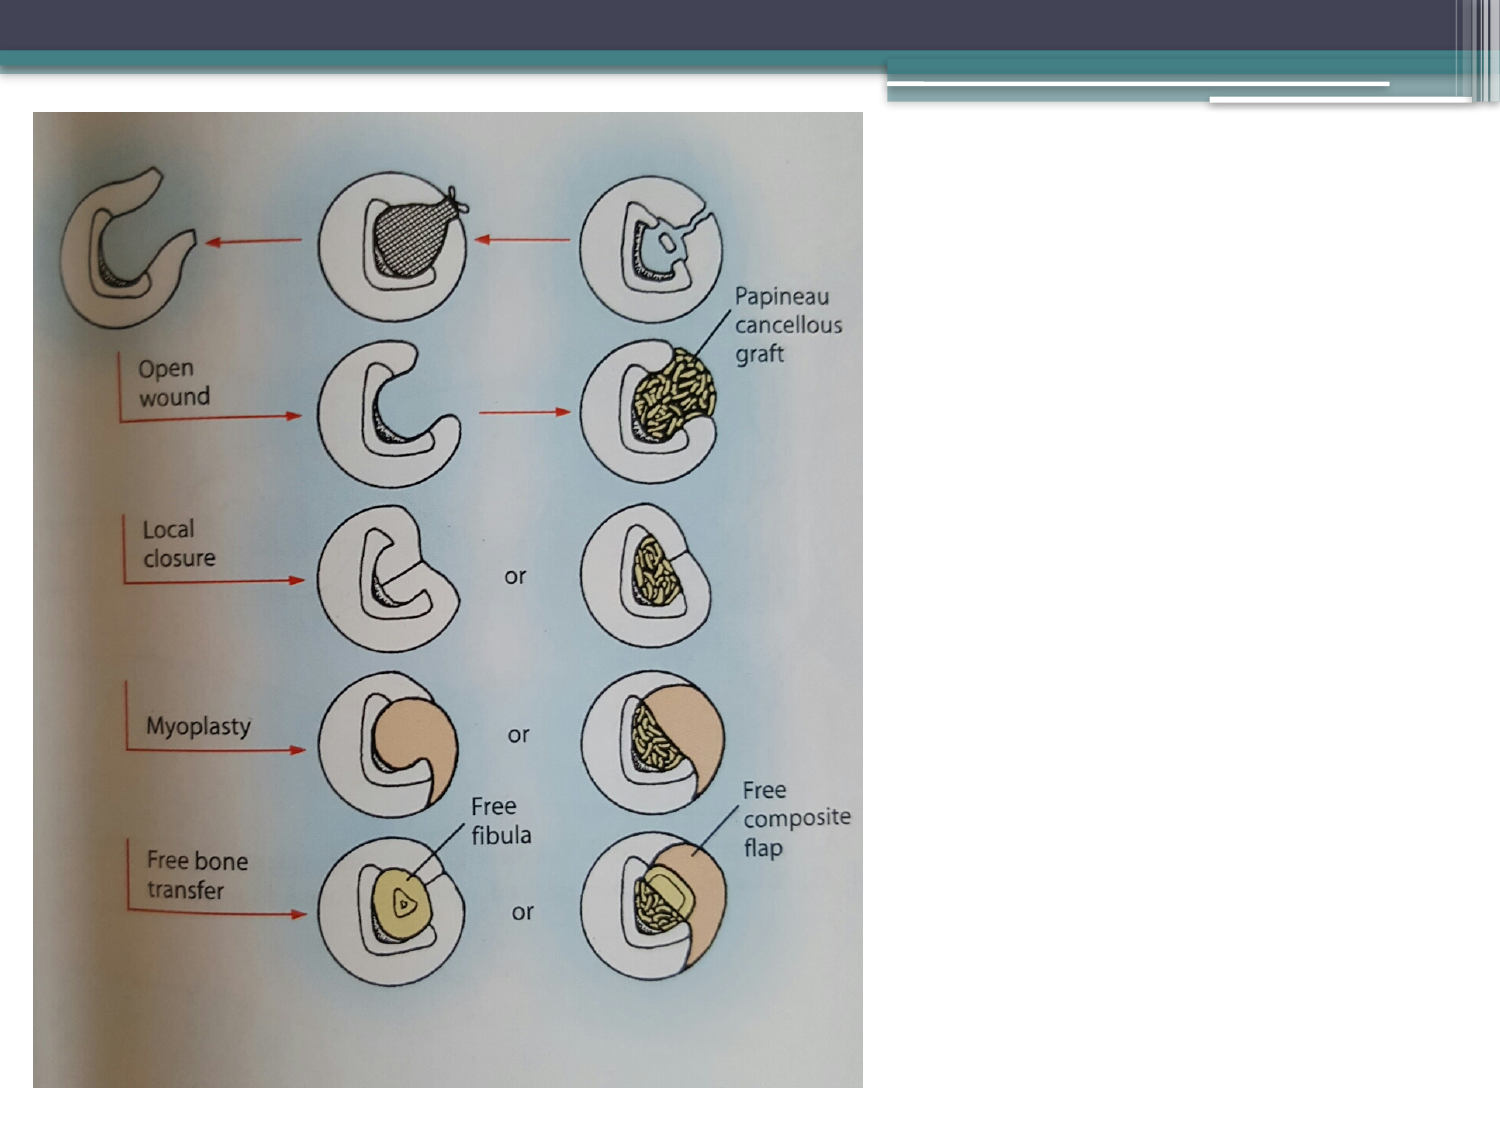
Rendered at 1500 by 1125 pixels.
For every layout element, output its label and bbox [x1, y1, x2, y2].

picture [33, 112, 863, 1088]
